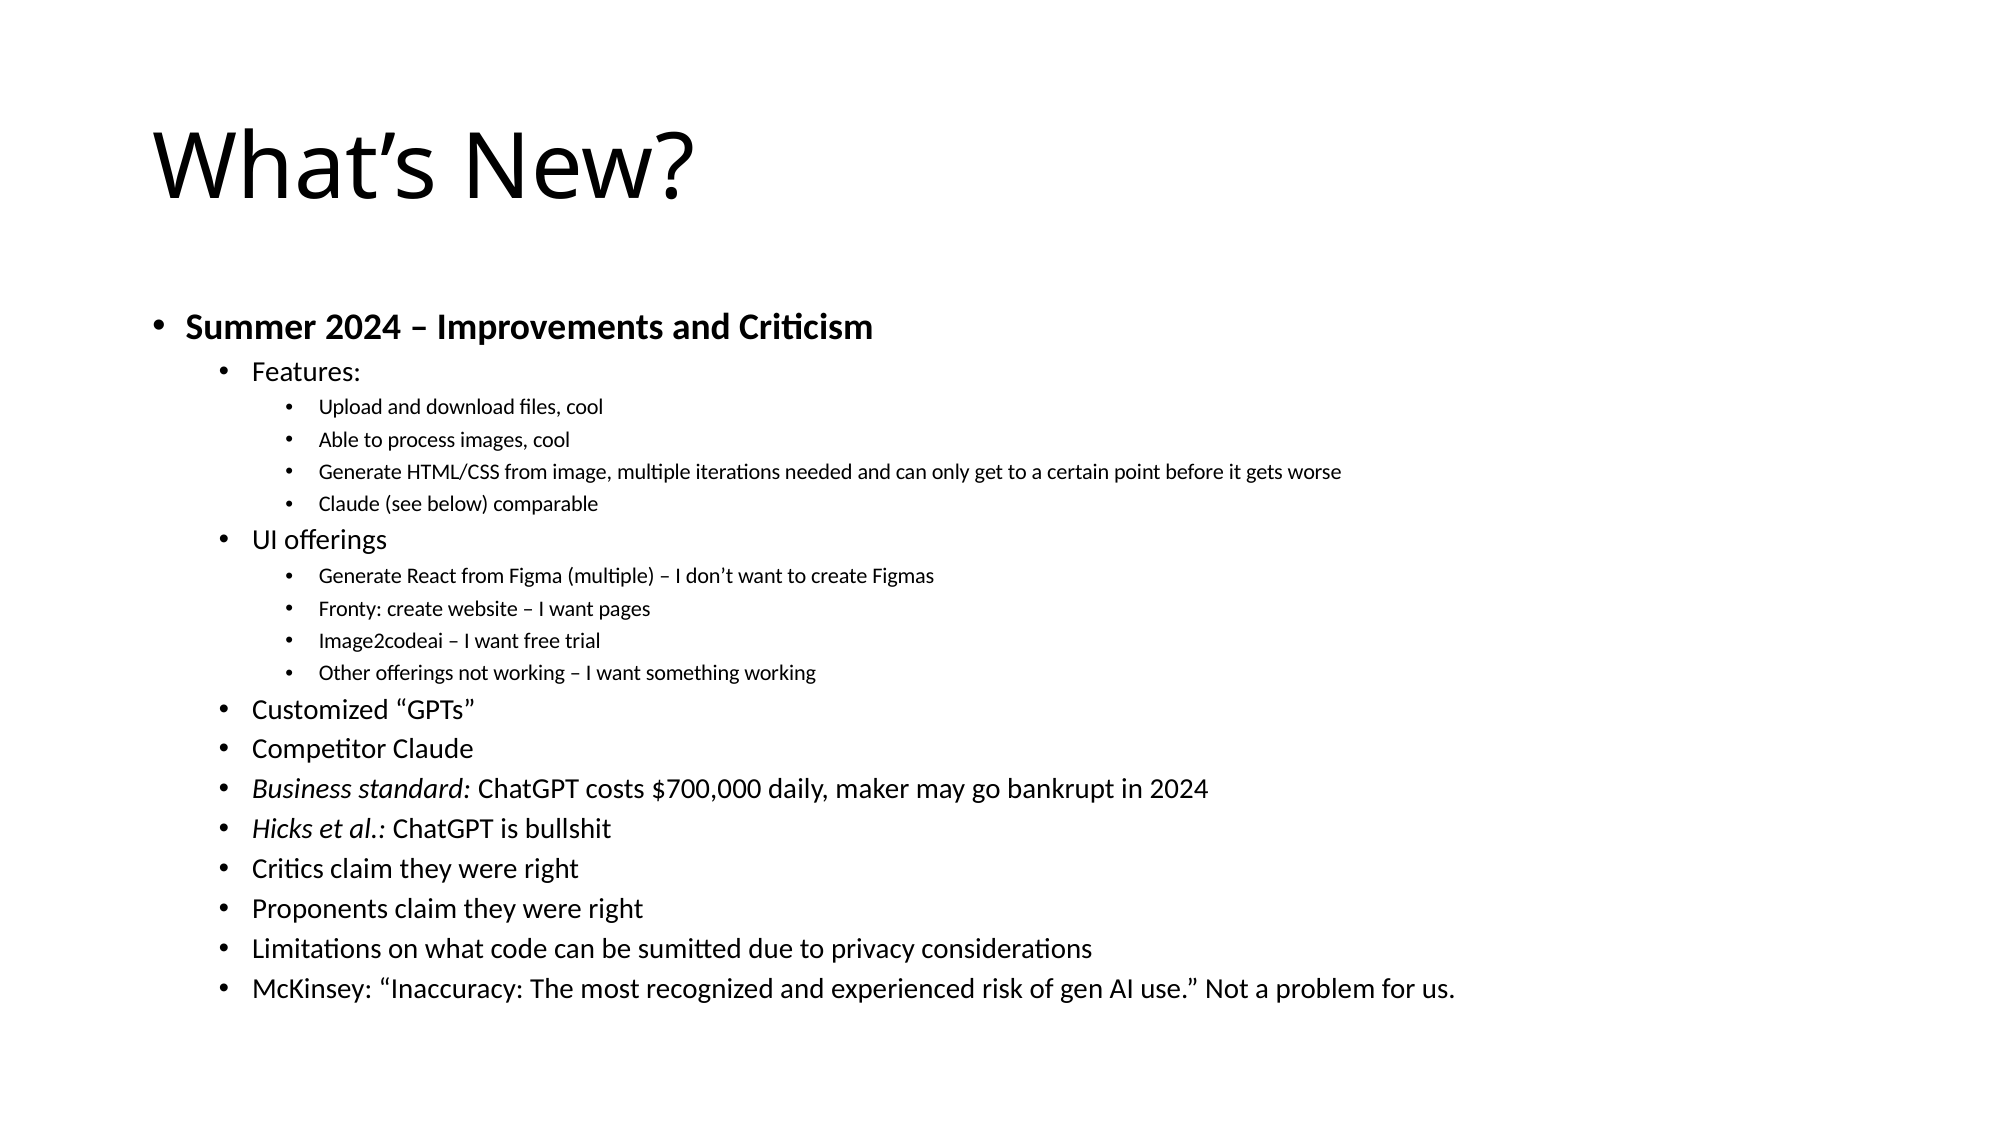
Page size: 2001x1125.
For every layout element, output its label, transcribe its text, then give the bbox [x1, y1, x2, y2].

list Summer 2024 – Improvements and Criticism Features: Upload and download files, cool Able to process images, cool Generate HTML/CSS from image, multiple iterations needed and can only get to a certain point before it gets worse Claude (see below) comparable UI offerings Generate React from Figma (multiple) – I don’t want to create Figmas Fronty: create website – I want pages Image2codeai – I want free trial Other offerings not working – I want something working Customized “GPTs” Competitor Claude Business standard: ChatGPT costs $700,000 daily, maker may go bankrupt in 2024 Hicks et al.: ChatGPT is bullshit Critics claim they were right Proponents claim they were right Limitations on what code can be sumitted due to privacy considerations McKinsey: “Inaccuracy: The most recognized and experienced risk of gen AI use.” Not a problem for us. [137, 299, 1863, 1014]
title What’s New? [137, 59, 1863, 278]
